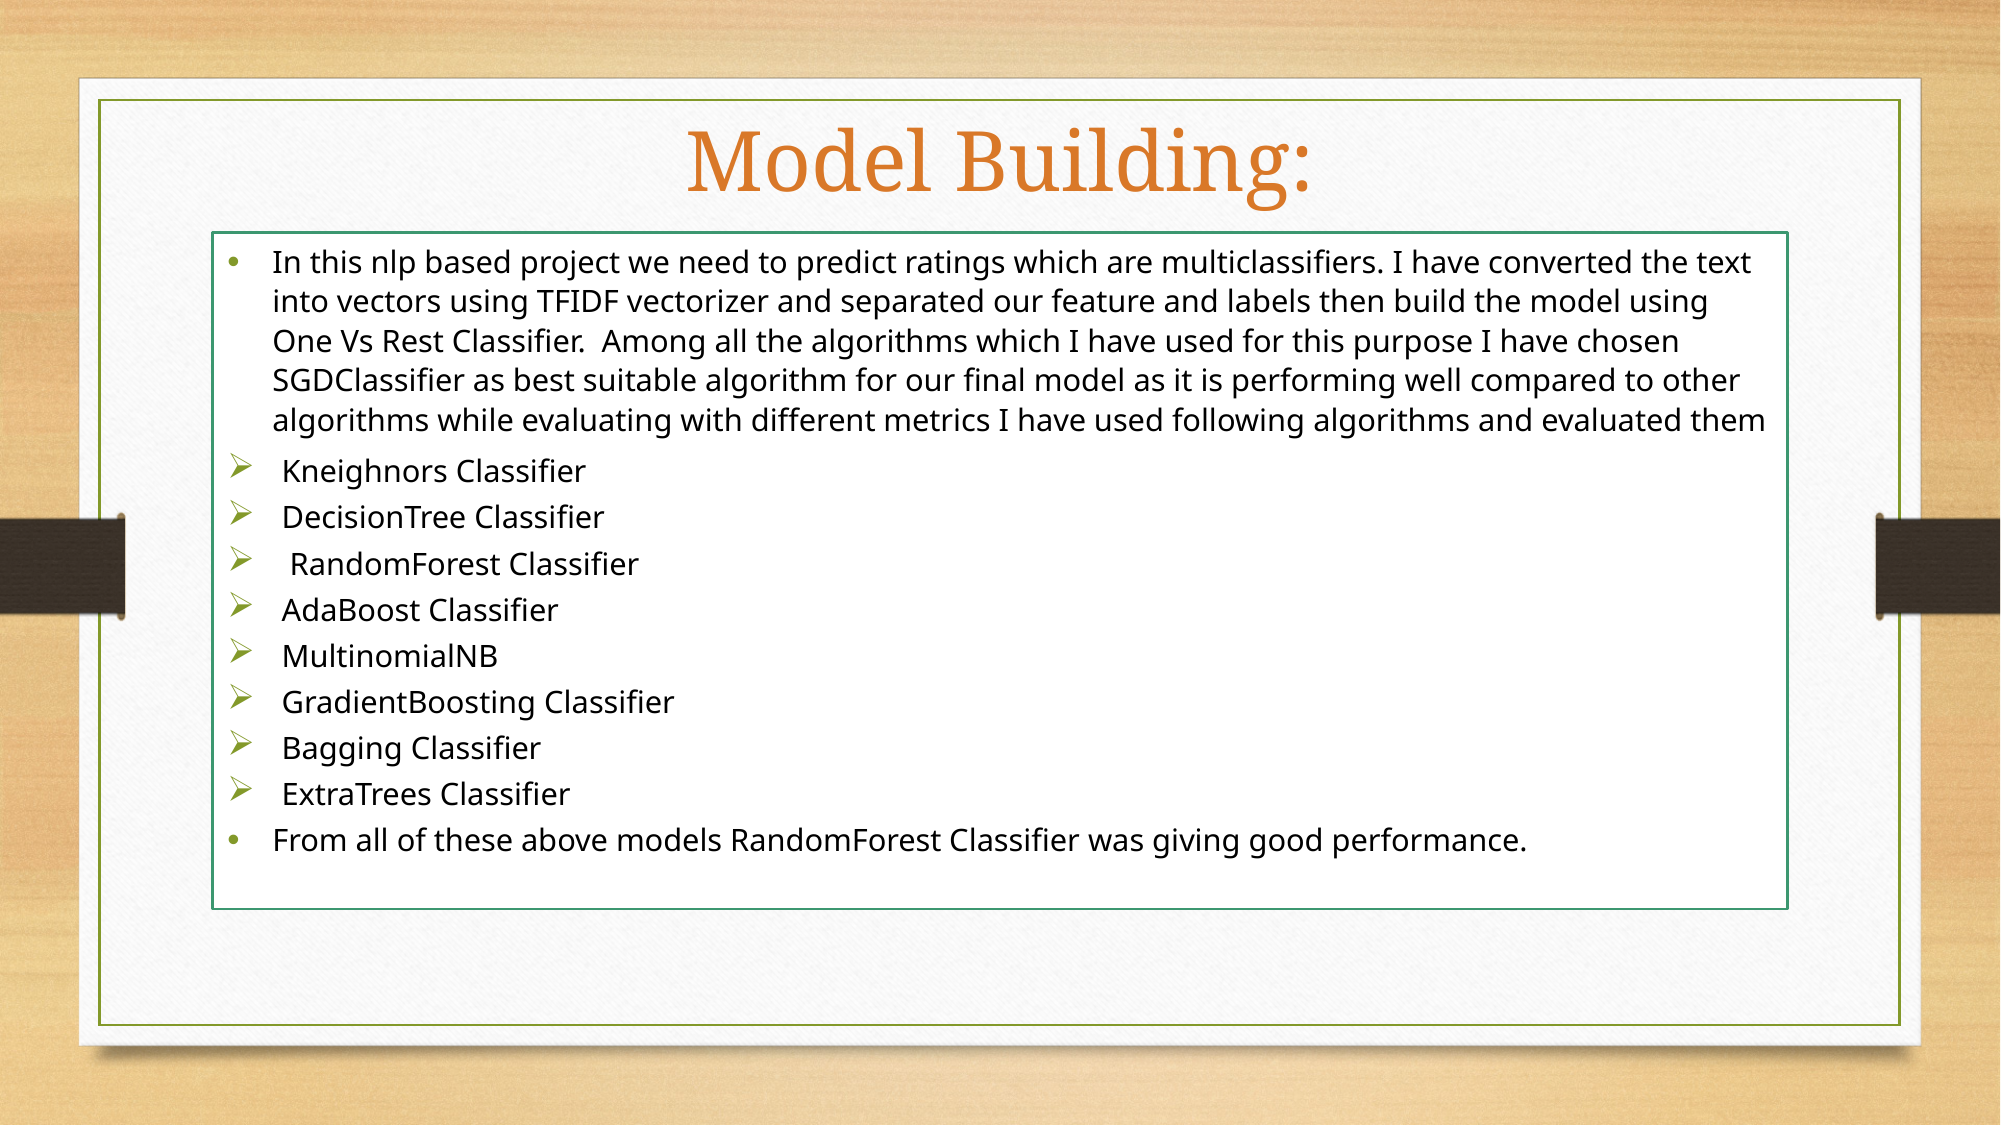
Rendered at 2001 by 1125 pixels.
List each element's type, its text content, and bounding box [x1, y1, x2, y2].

title Model Building: [212, 99, 1788, 217]
list In this nlp based project we need to predict ratings which are multiclassifiers. I have converted the text into vectors using TFIDF vectorizer and separated our feature and labels then build the model using One Vs Rest Classifier. Among all the algorithms which I have used for this purpose I have chosen SGDClassifier as best suitable algorithm for our final model as it is performing well compared to other algorithms while evaluating with different metrics I have used following algorithms and evaluated them Kneighnors Classifier DecisionTree Classifier RandomForest Classifier AdaBoost Classifier MultinomialNB GradientBoosting Classifier Bagging Classifier ExtraTrees Classifier From all of these above models RandomForest Classifier was giving good performance. [211, 231, 1789, 910]
picture [0, 0, 2001, 1125]
